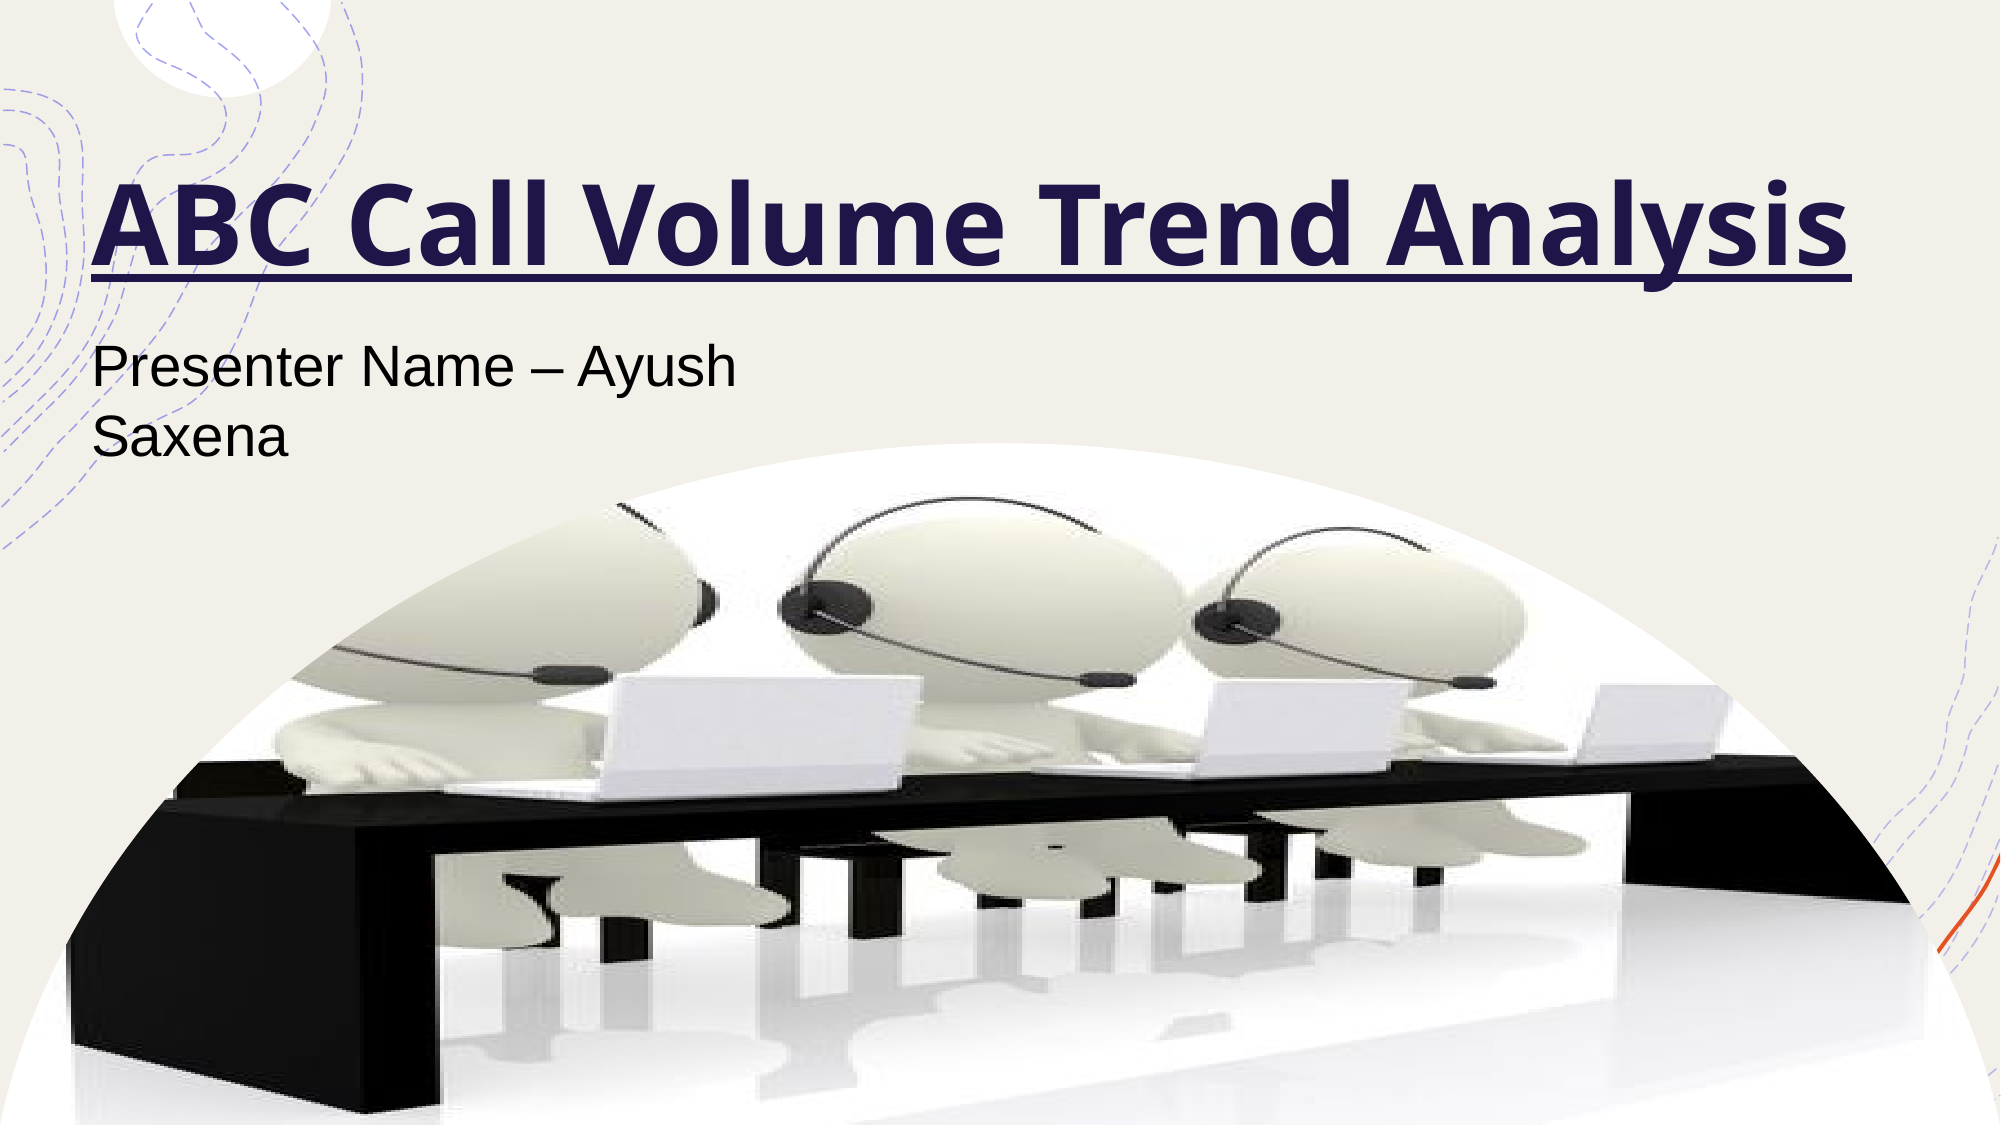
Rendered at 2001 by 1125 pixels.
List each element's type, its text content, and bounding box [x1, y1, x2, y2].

title ABC Call Volume Trend Analysis [76, 93, 1895, 348]
subtitle Presenter Name – Ayush Saxena [76, 326, 960, 443]
picture [0, 443, 2000, 1125]
